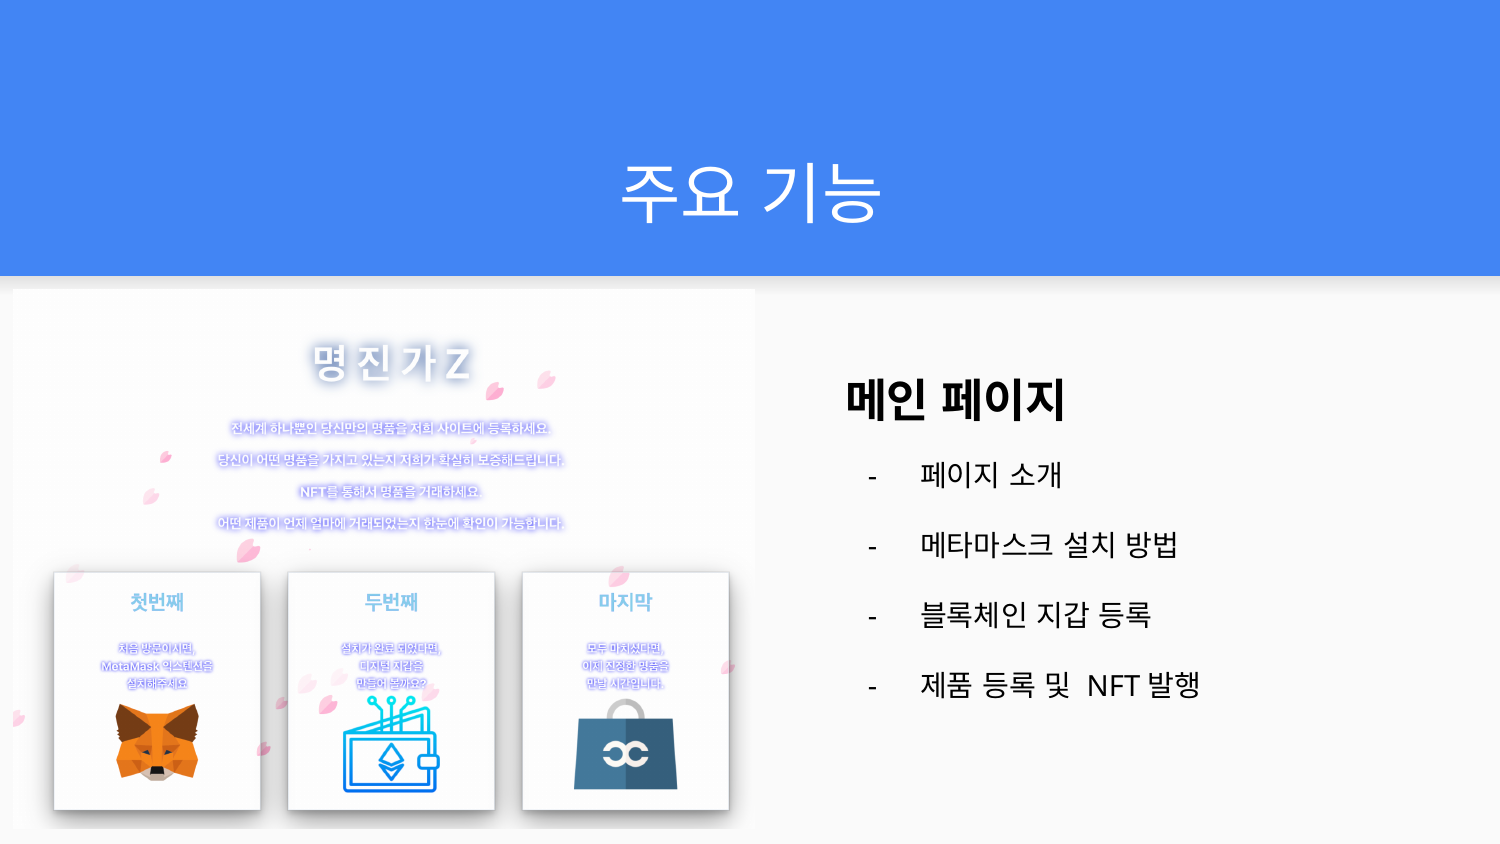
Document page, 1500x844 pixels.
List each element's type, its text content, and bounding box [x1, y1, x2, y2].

picture [13, 288, 756, 830]
text_box 메인 페이지 [830, 356, 1316, 442]
title 주요 기능 [77, 121, 1427, 248]
text_box 페이지 소개 메타마스크 설치 방법 블록체인 지갑 등록 제품 등록 및 NFT발행 [830, 442, 1316, 718]
